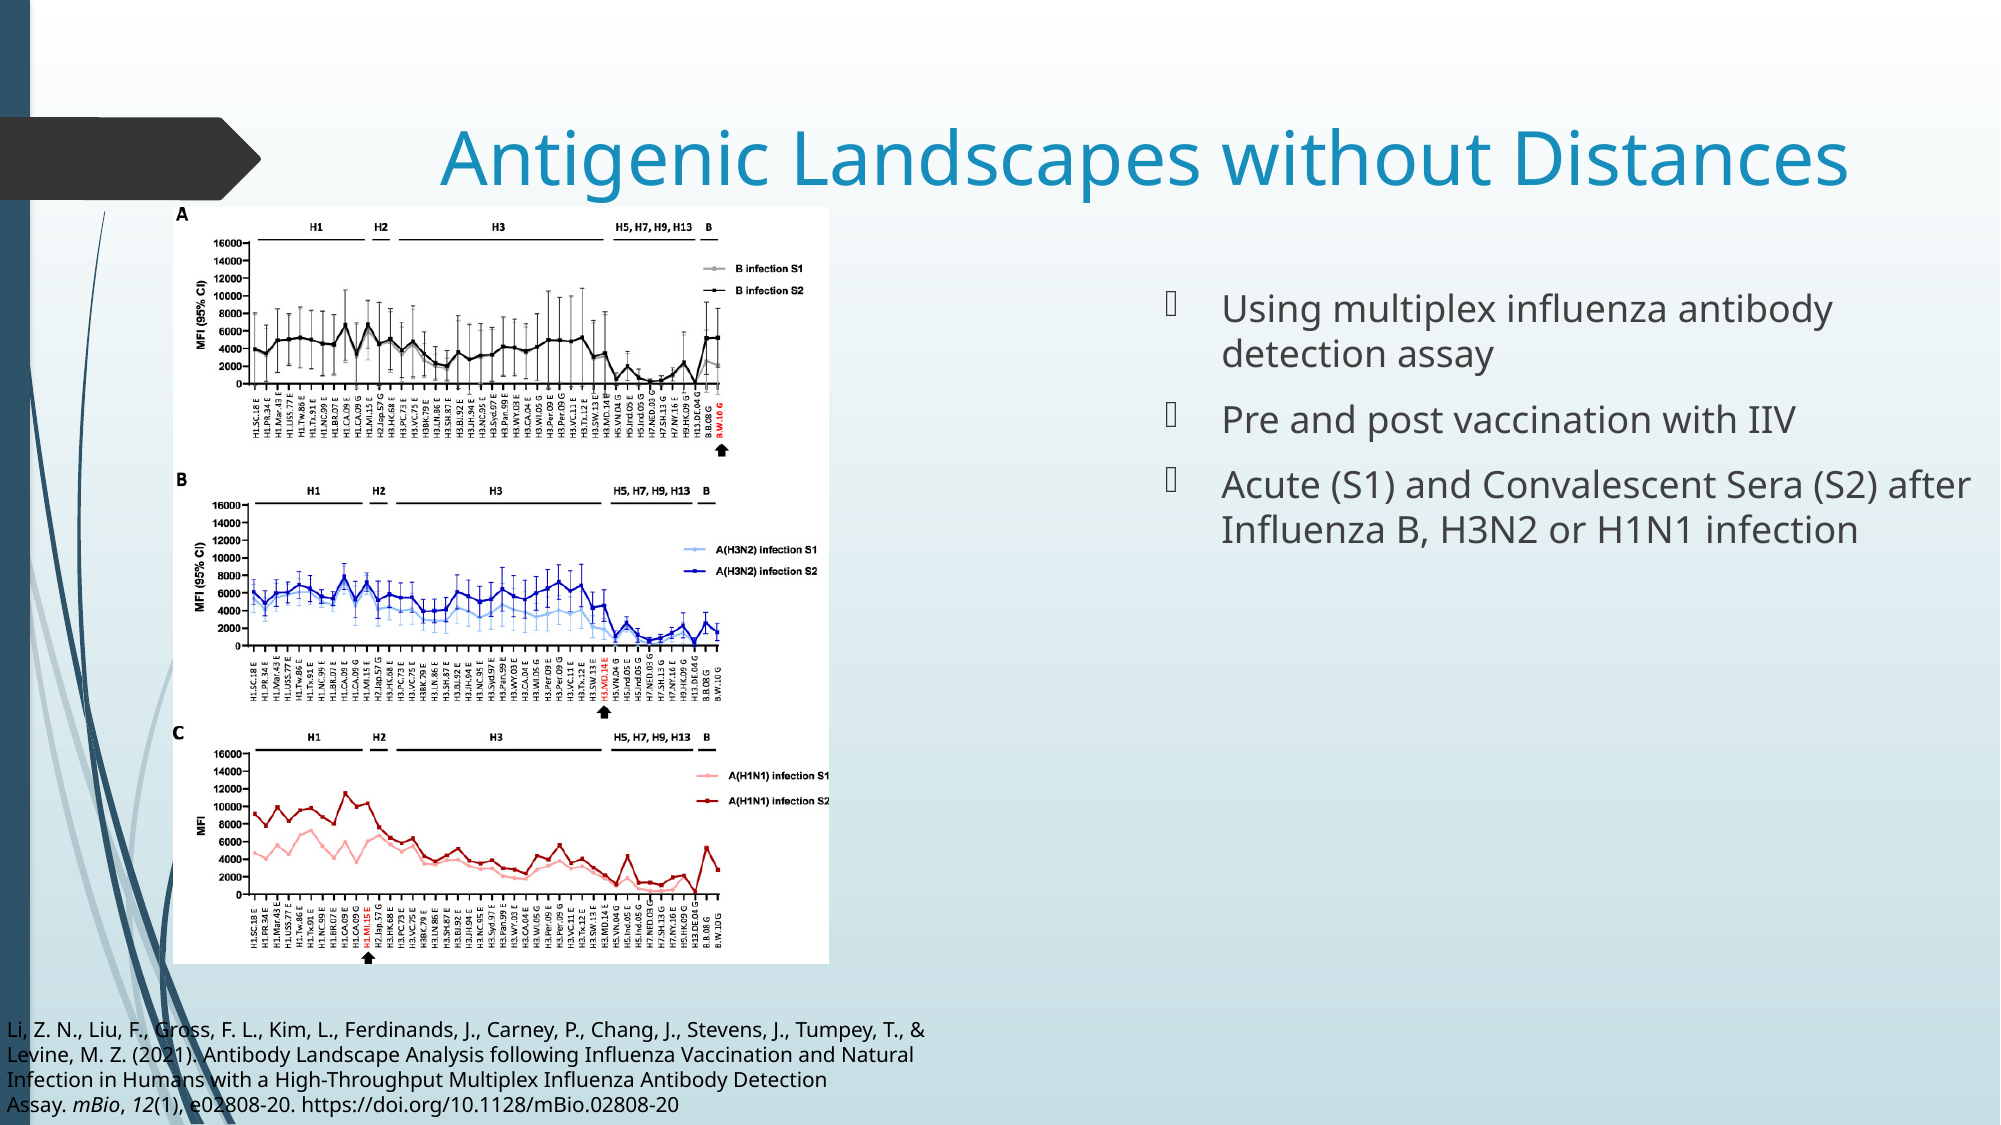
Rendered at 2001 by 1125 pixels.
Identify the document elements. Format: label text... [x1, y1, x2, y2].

list Using multiplex influenza antibody detection assay Pre and post vaccination with IIV Acute (S1) and Convalescent Sera (S2) after Influenza B, H3N2 or H1N1 infection [1149, 277, 2000, 992]
title Antigenic Landscapes without Distances [425, 102, 1888, 313]
text_box Li, Z. N., Liu, F., Gross, F. L., Kim, L., Ferdinands, J., Carney, P., Chang, J., Stevens, J., Tumpey, T., & Levine, M. Z. (2021). Antibody Landscape Analysis following Influenza Vaccination and Natural Infection in Humans with a High-Throughput Multiplex Influenza Antibody Detection Assay. mBio, 12(1), e02808-20. https://doi.org/10.1128/mBio.02808-20 [0, 1008, 1010, 1124]
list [172, 206, 829, 964]
